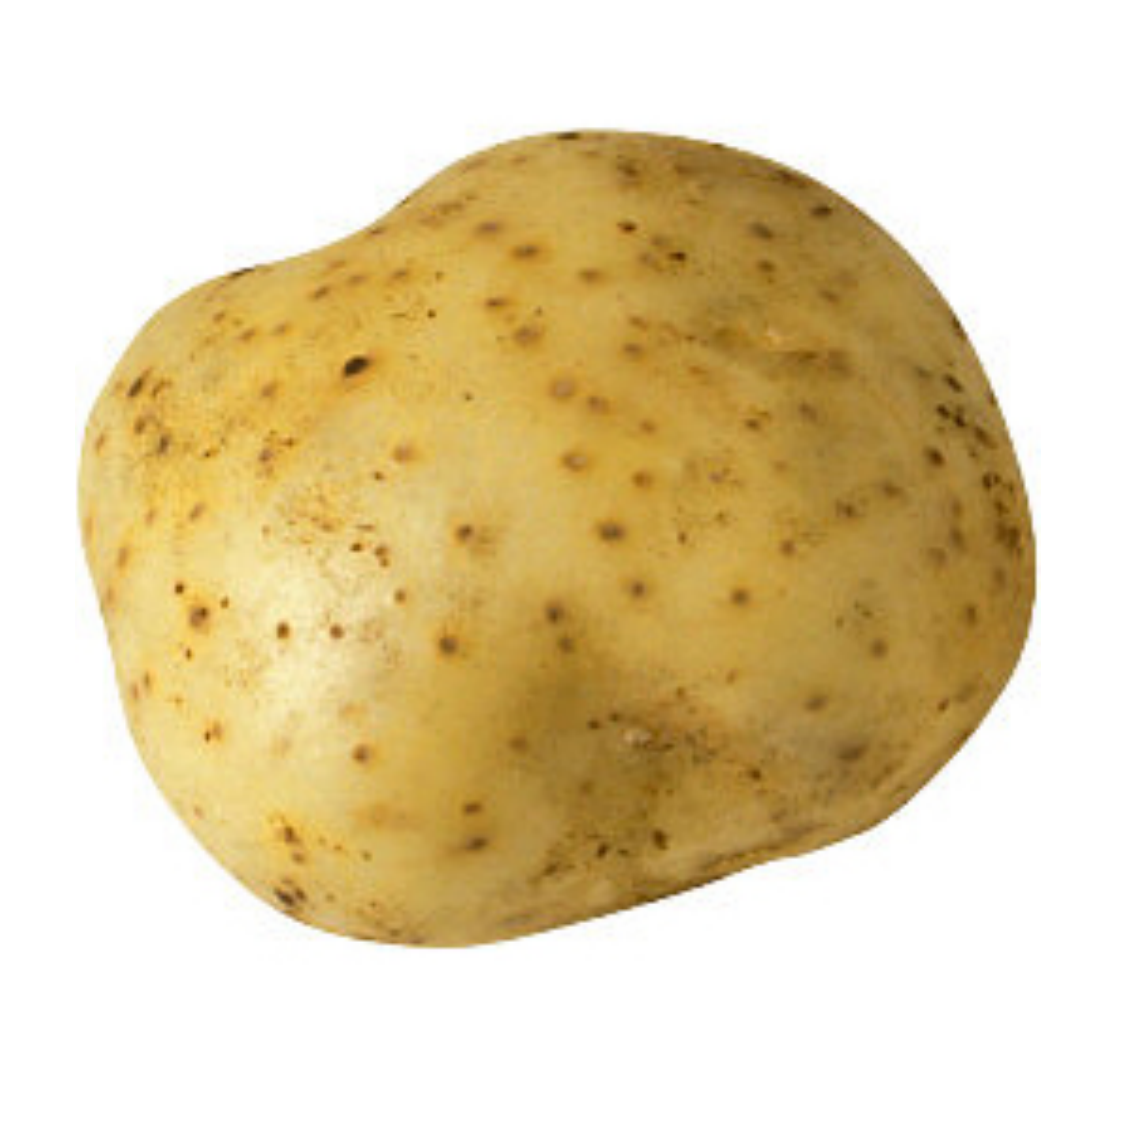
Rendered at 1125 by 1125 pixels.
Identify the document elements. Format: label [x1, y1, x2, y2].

picture [74, 58, 1041, 1025]
